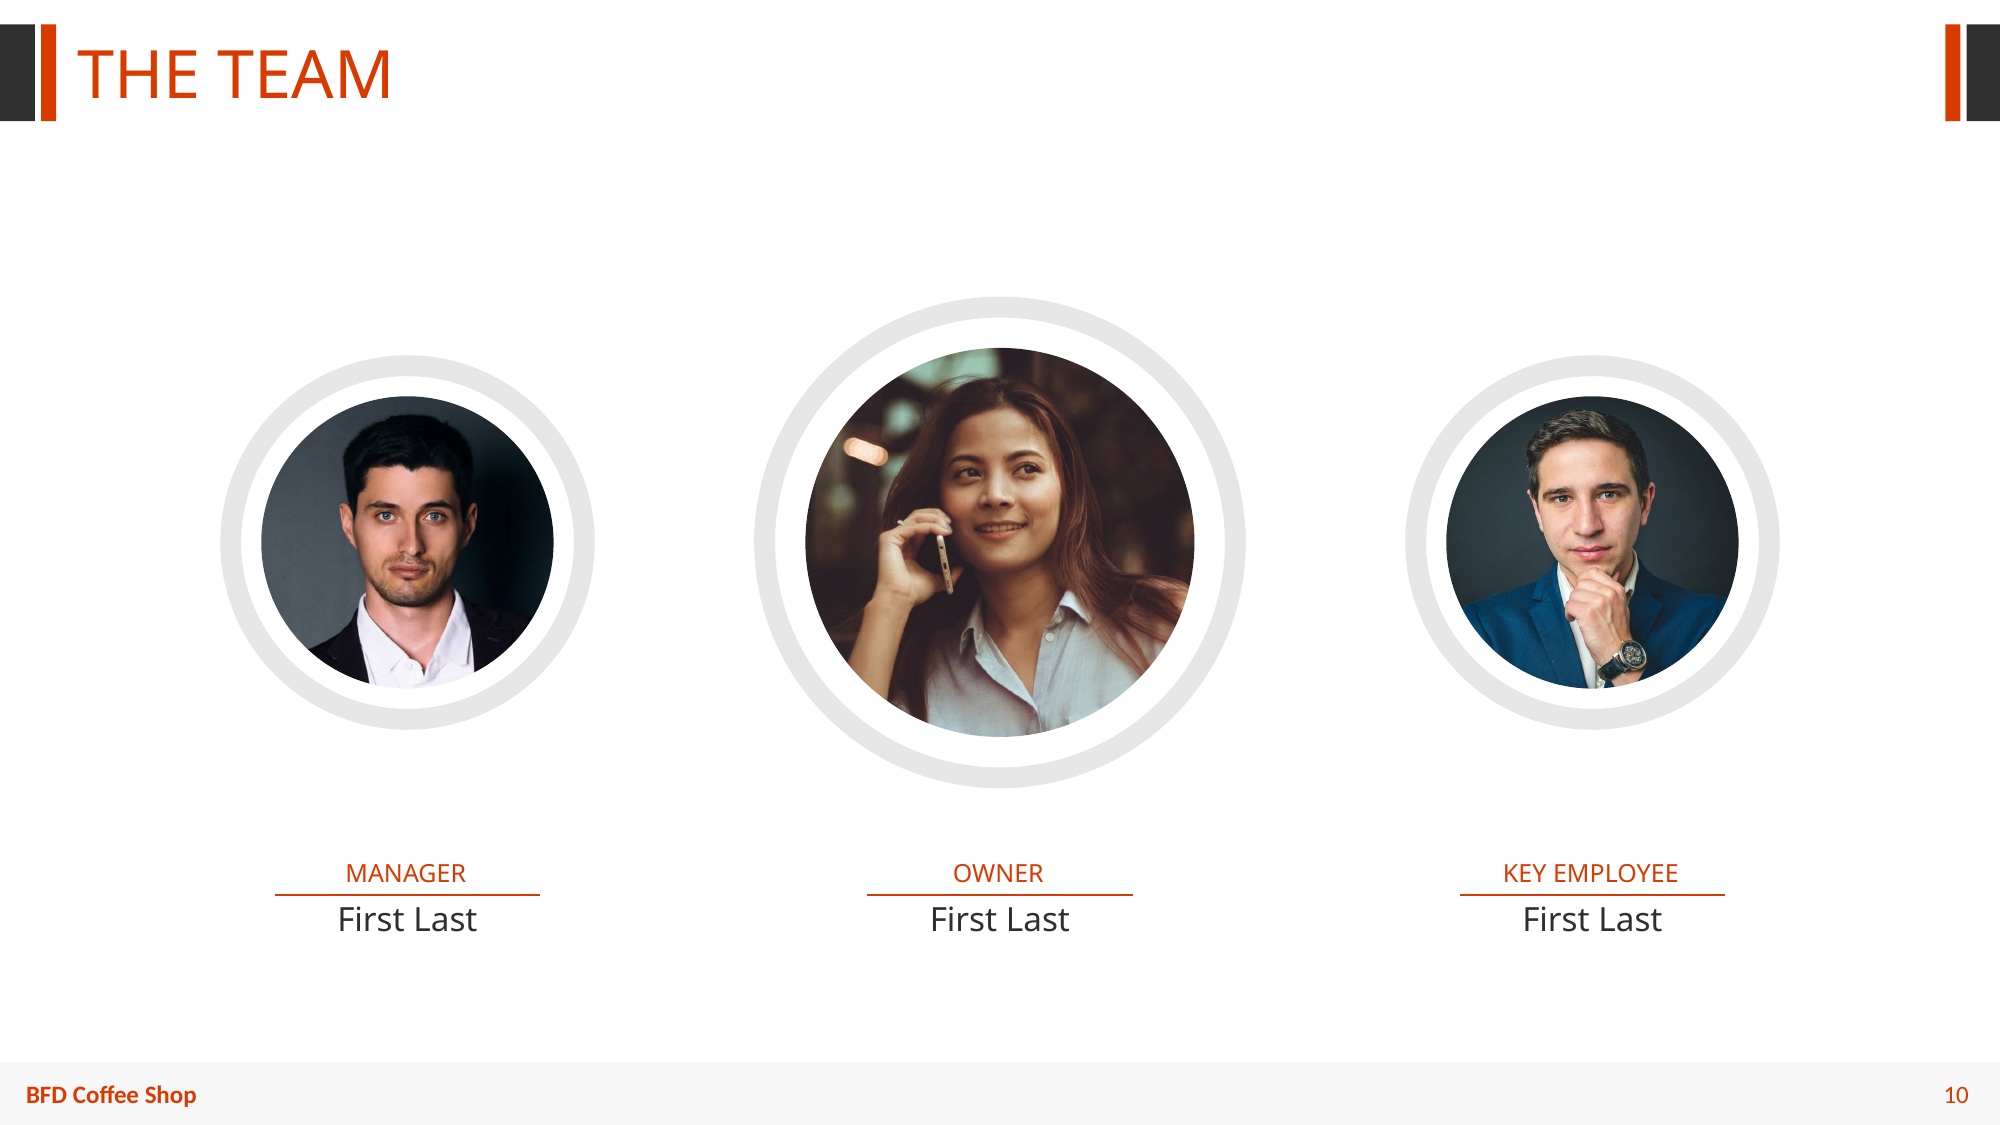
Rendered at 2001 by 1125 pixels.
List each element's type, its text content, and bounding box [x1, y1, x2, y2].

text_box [764, 307, 1236, 778]
text_box First Last [915, 890, 1085, 894]
text_box THE TEAM [62, 39, 1063, 119]
text_box First Last [915, 896, 1085, 946]
text_box First Last [1507, 896, 1678, 946]
text_box First Last [1507, 890, 1678, 894]
text_box KEY EMPLOYEE [1487, 849, 1694, 894]
text_box First Last [322, 896, 493, 946]
text_box First Last [322, 890, 493, 894]
text_box MANAGER [330, 849, 482, 890]
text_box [0, 24, 57, 122]
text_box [230, 365, 585, 720]
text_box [1415, 365, 1770, 720]
text_box OWNER [938, 849, 1059, 890]
